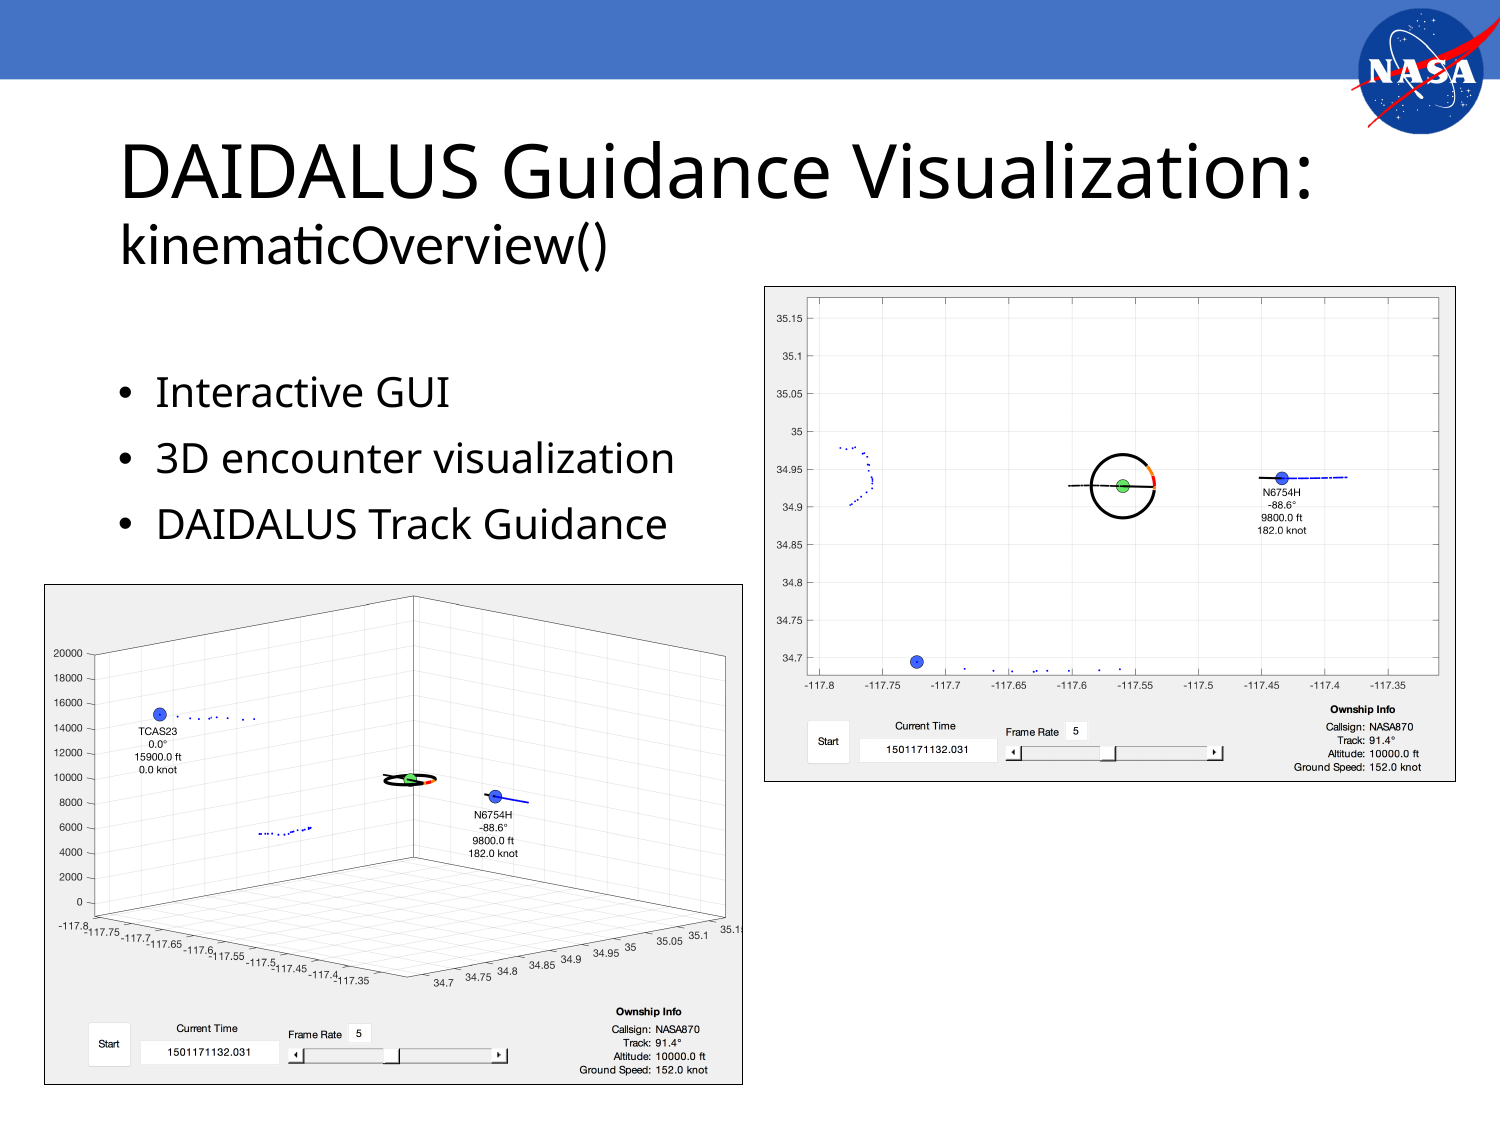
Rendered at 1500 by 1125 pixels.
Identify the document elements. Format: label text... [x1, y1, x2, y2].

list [764, 286, 1456, 782]
text_box kinematicOverview() [106, 198, 626, 284]
picture [44, 584, 743, 1085]
picture [1345, 0, 1500, 142]
text_box DAIDALUS Guidance Visualization: [103, 65, 1397, 283]
text_box Interactive GUI 3D encounter visualization DAIDALUS Track Guidance [103, 364, 804, 1005]
